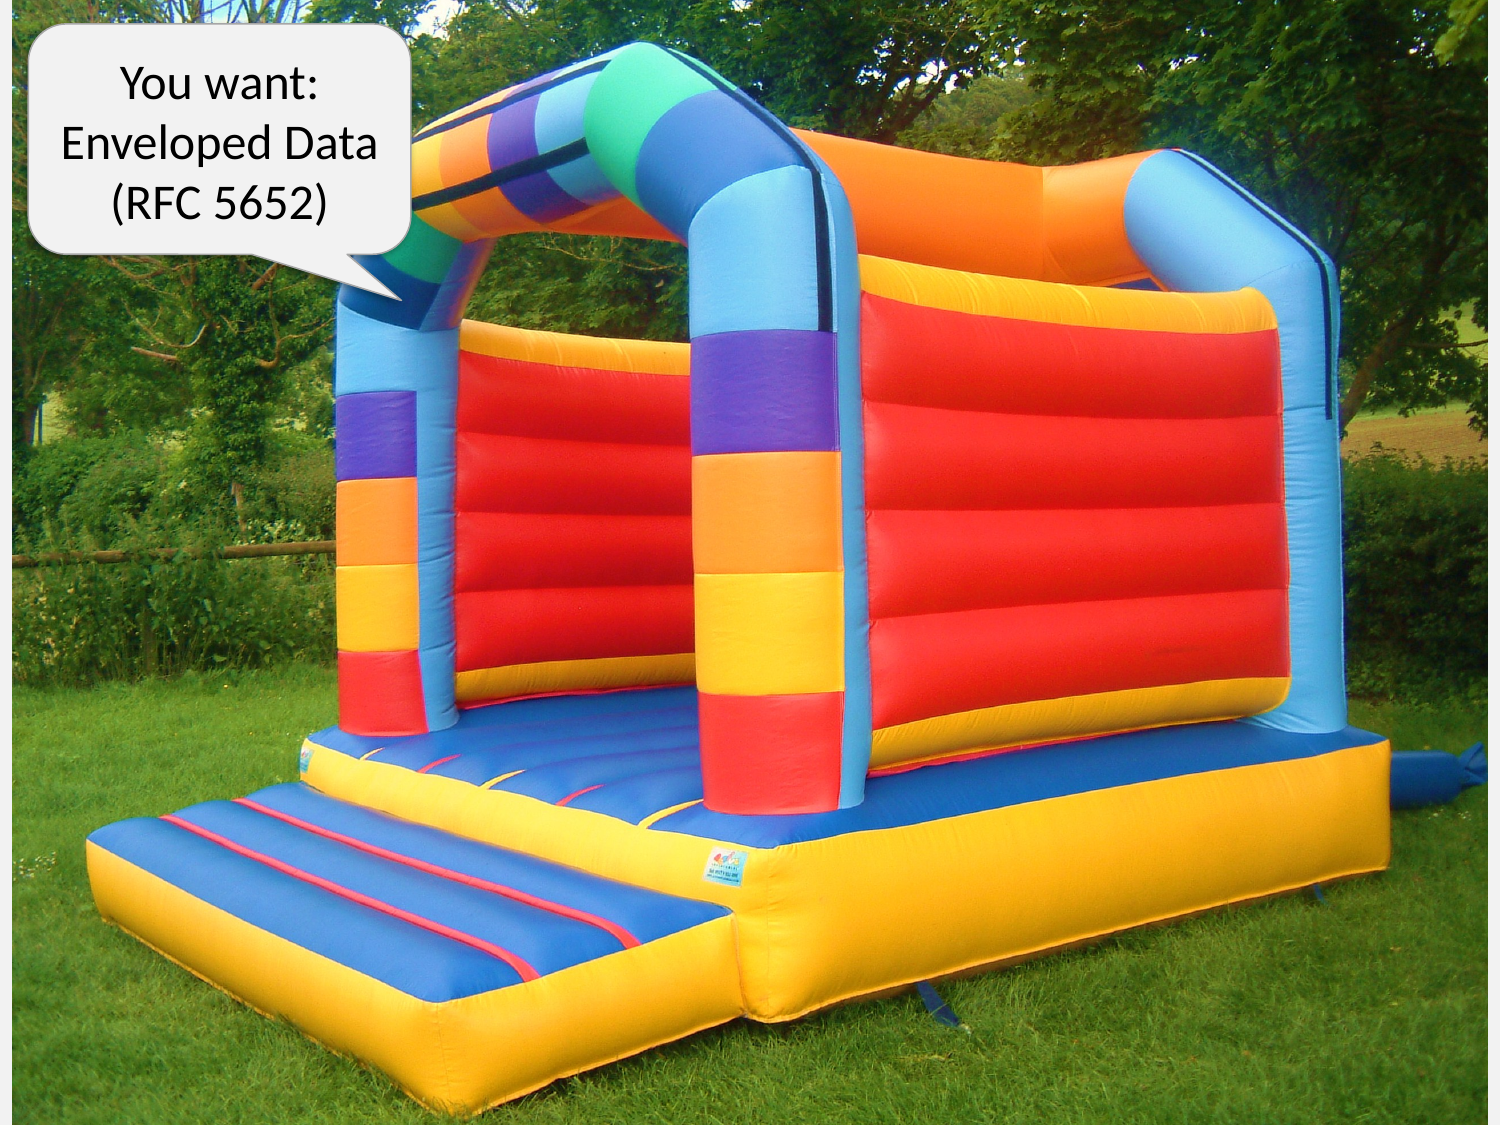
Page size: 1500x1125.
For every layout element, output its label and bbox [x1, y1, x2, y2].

list [12, 0, 1488, 1125]
